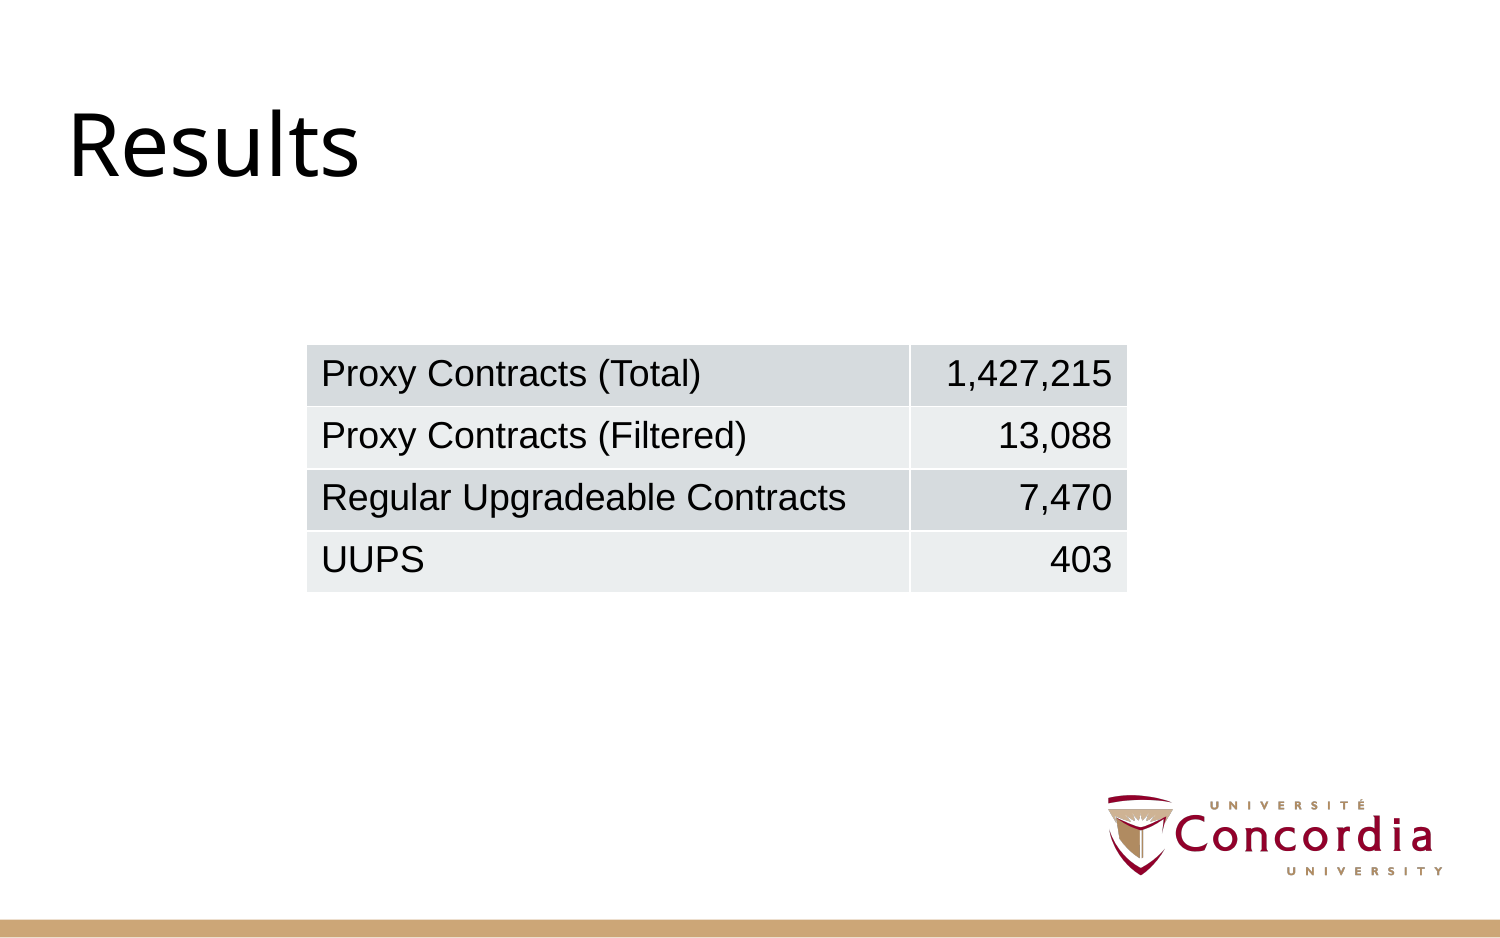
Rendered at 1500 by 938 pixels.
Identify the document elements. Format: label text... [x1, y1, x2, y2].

table_cell 13,088 [911, 407, 1127, 468]
picture [1108, 795, 1464, 878]
table_cell Regular Upgradeable Contracts [307, 470, 909, 530]
table_header Proxy Contracts (Total) [307, 345, 909, 406]
title Results [51, 57, 1449, 210]
table_cell UUPS [307, 532, 909, 592]
table_header 1,427,215 [911, 345, 1127, 406]
table_cell 403 [911, 532, 1127, 592]
table_cell 7,470 [911, 470, 1127, 530]
table_cell Proxy Contracts (Filtered) [307, 407, 909, 468]
